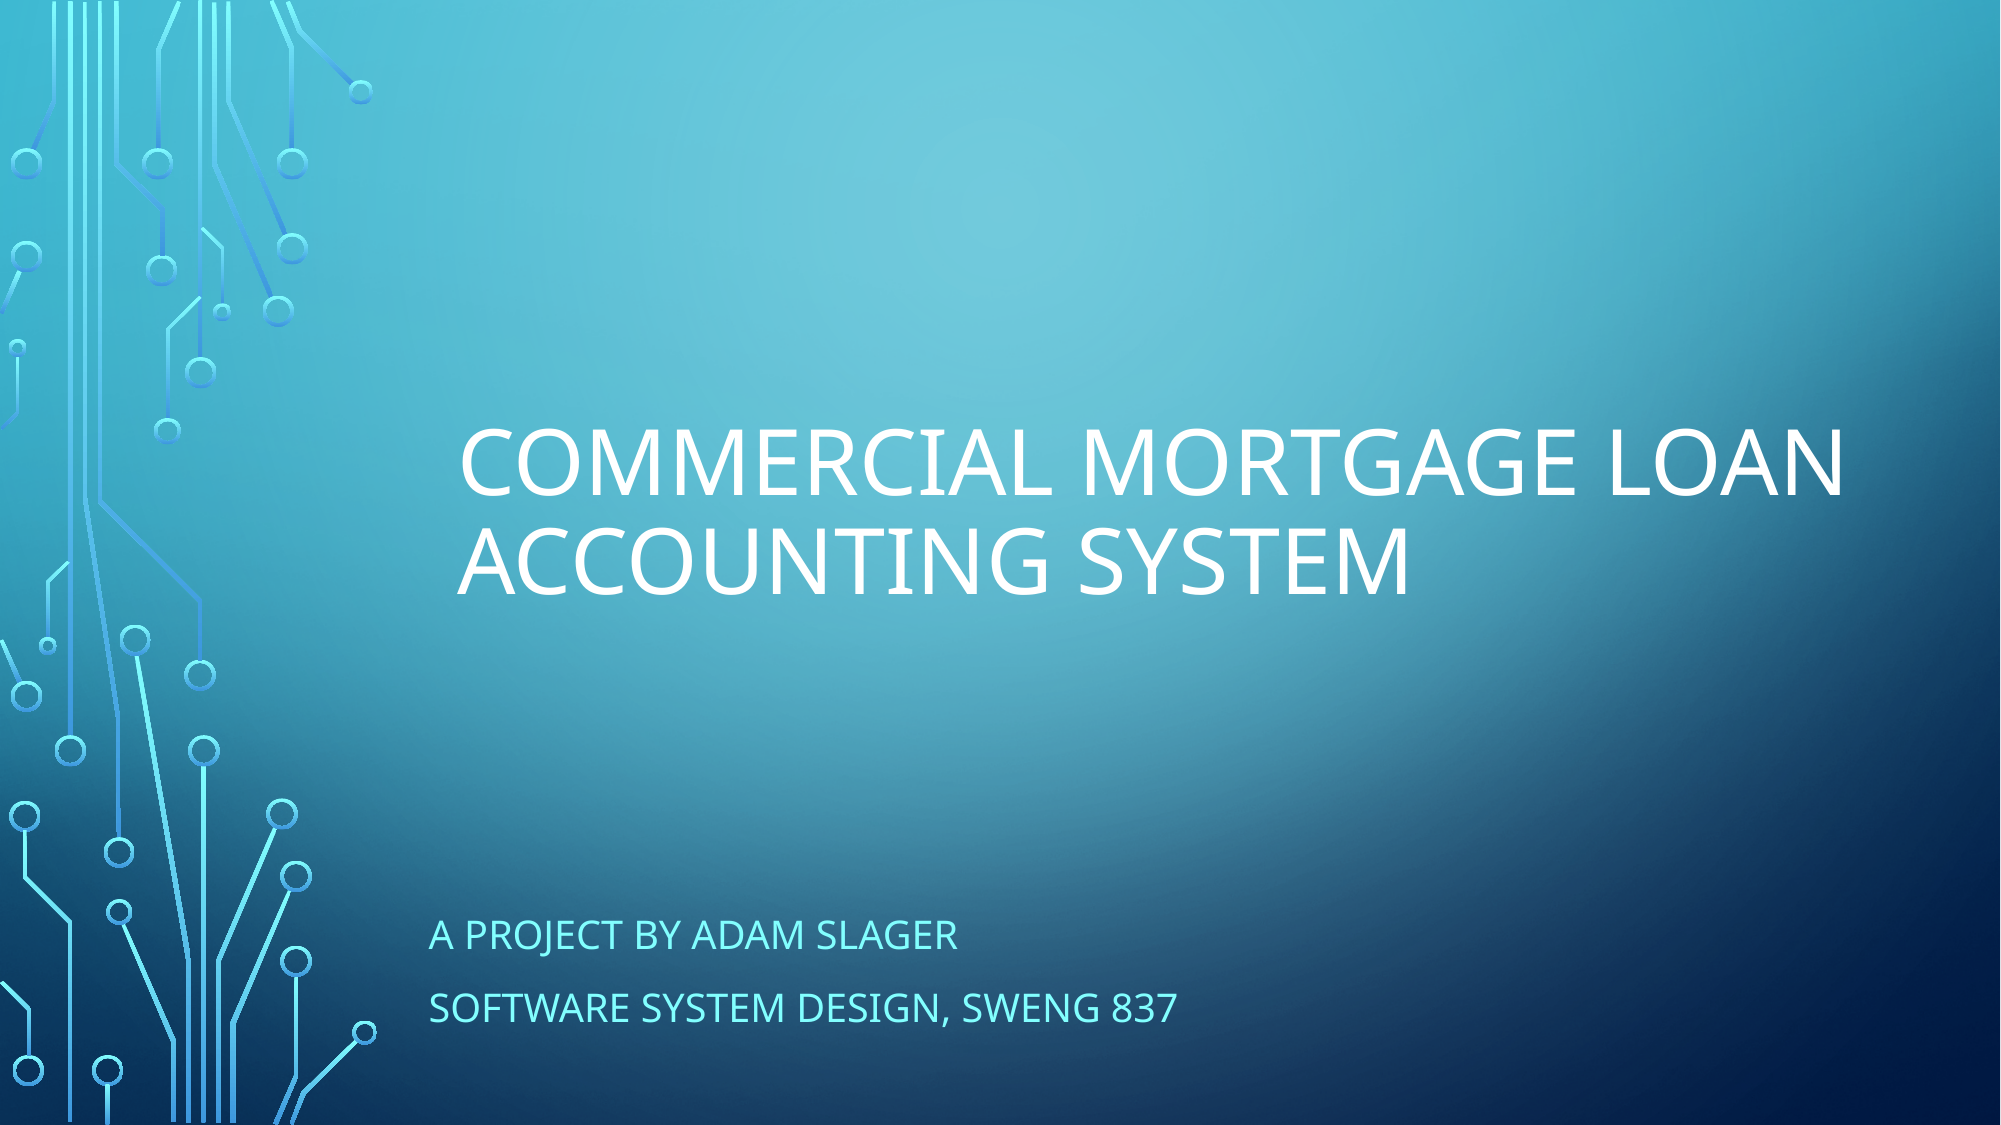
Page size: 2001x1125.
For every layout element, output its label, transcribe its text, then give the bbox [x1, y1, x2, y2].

text_box Commercial Mortgage Loan Accounting System [442, 408, 1885, 623]
subtitle A Project by Adam Slager SOFTWARE SYSTEM DESIGN, SWENG 837 [413, 897, 1856, 1040]
